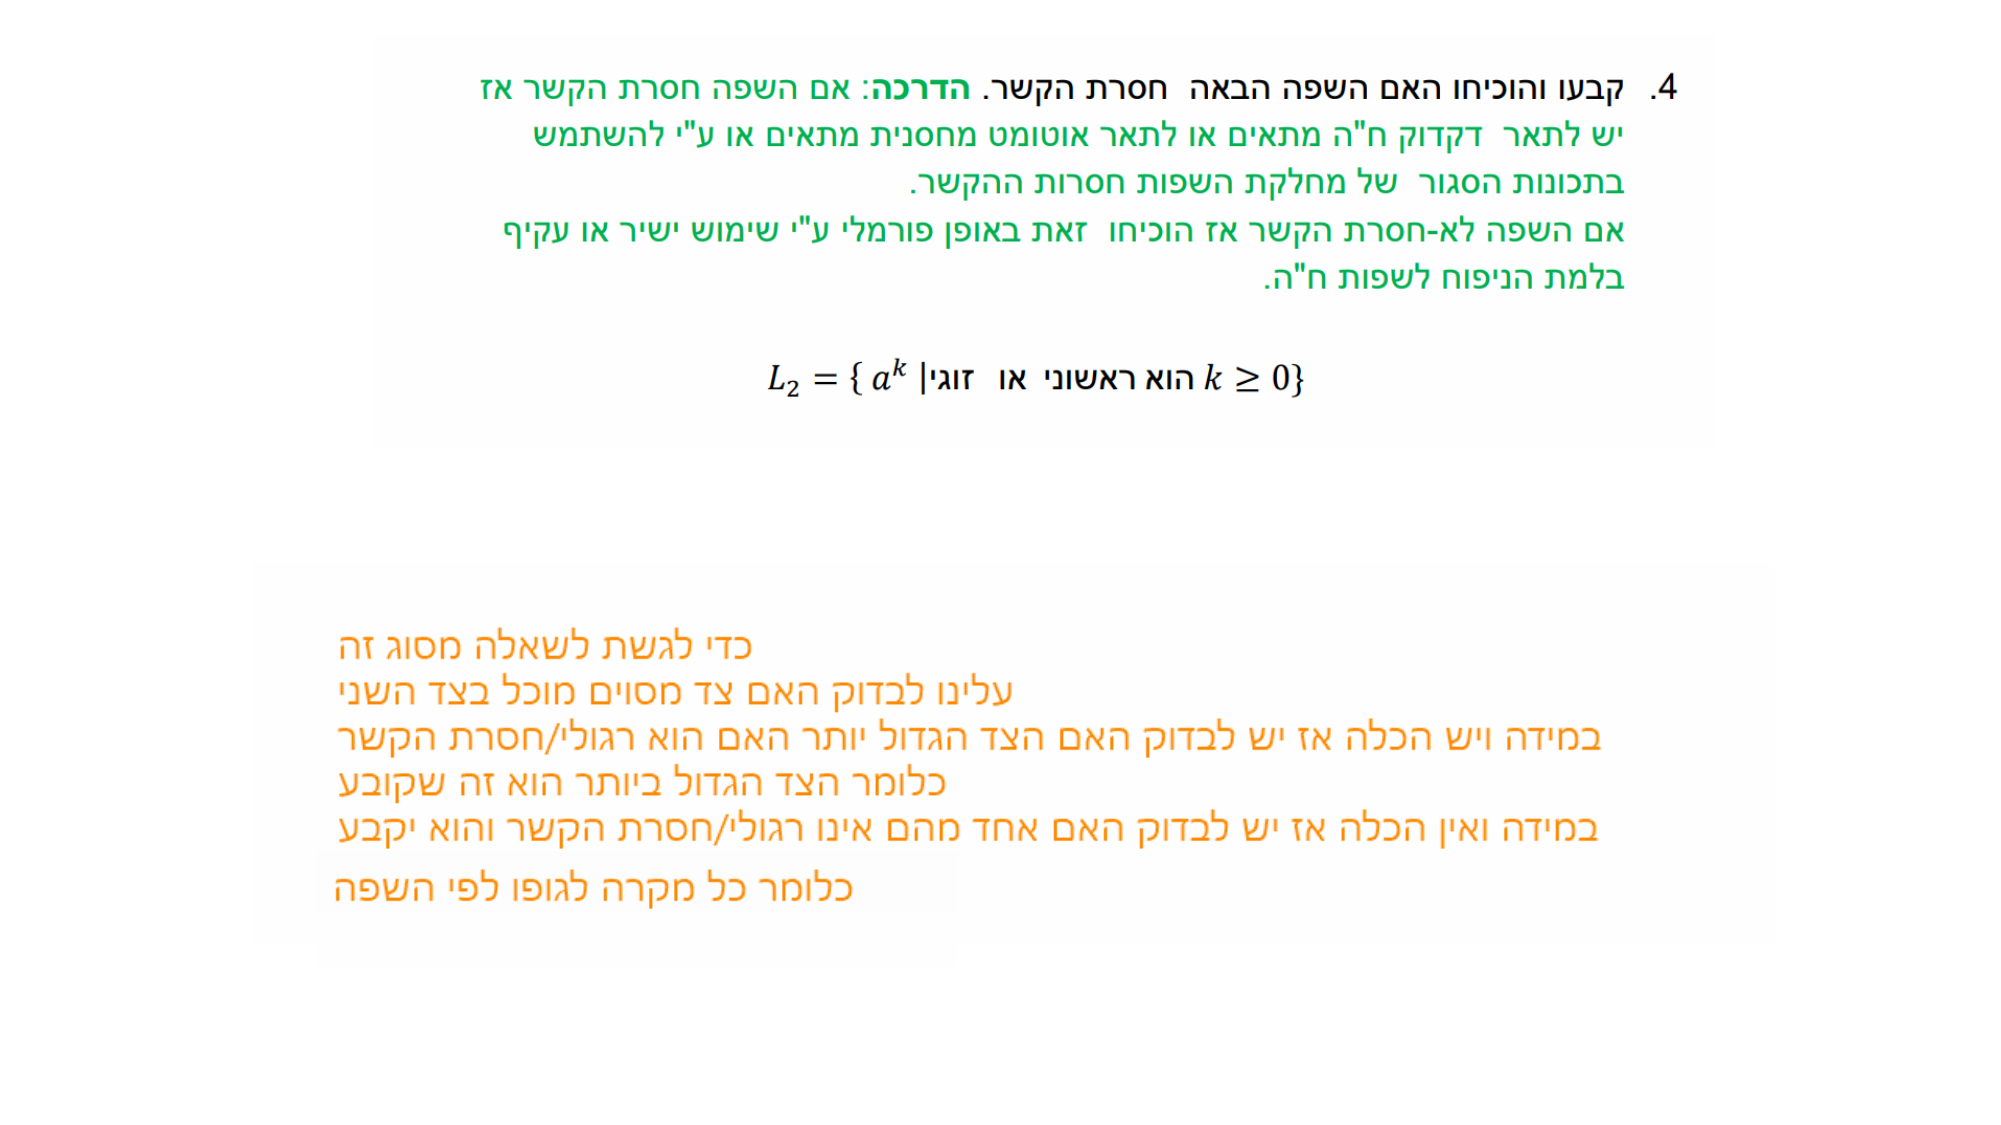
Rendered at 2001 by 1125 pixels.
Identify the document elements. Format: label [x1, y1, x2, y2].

picture [373, 33, 1718, 448]
picture [251, 561, 1776, 968]
